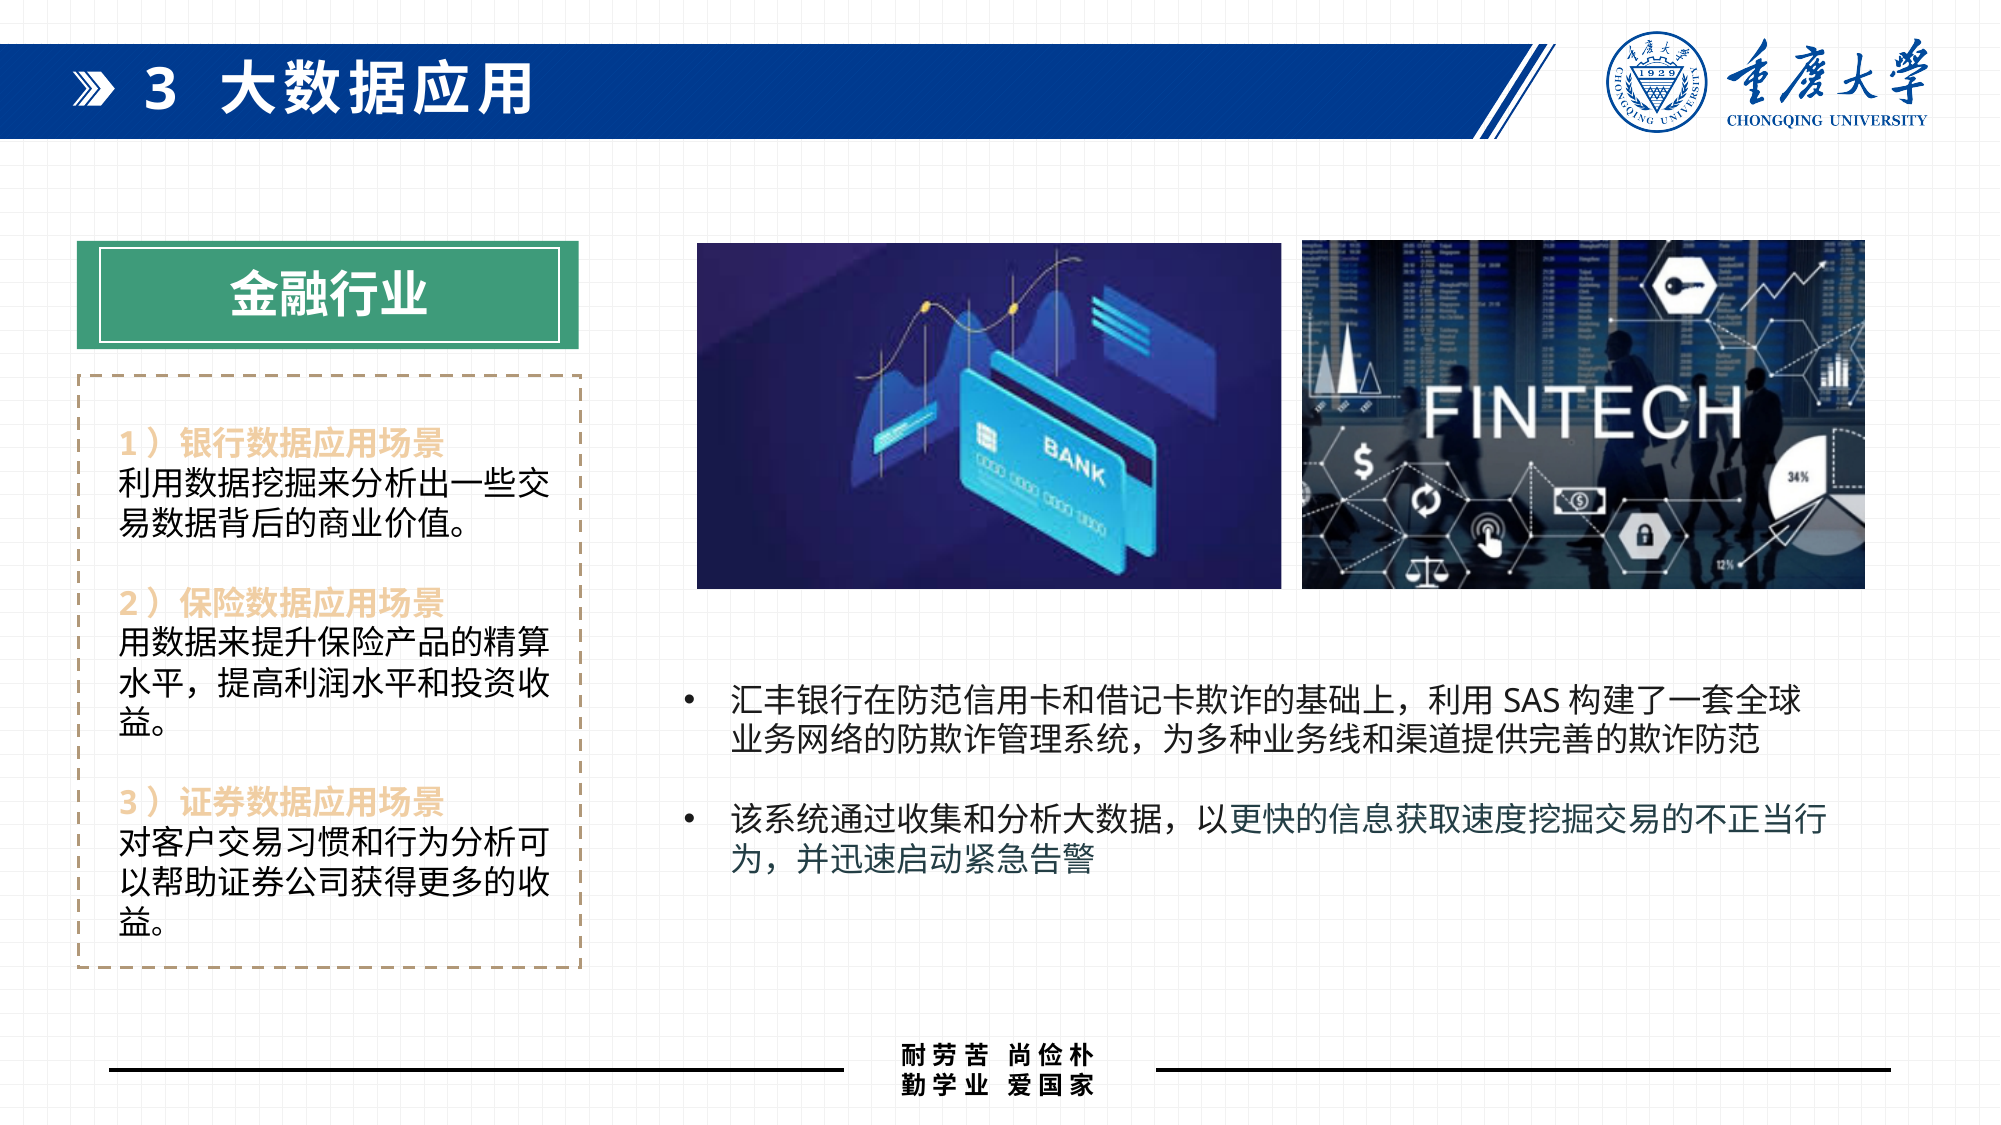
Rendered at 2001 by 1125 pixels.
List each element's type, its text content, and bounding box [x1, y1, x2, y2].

text_box [78, 374, 582, 969]
list 3 大数据应用 [108, 51, 1356, 136]
picture [1302, 240, 1865, 589]
text_box 汇丰银行在防范信用卡和借记卡欺诈的基础上，利用SAS构建了一套全球业务网络的防欺诈管理系统，为多种业务线和渠道提供完善的欺诈防范 该系统通过收集和分析大数据，以更快的信息获取速度挖掘交易的不正当行为，并迅速启动紧急告警 [668, 671, 1847, 886]
picture [1606, 31, 1928, 133]
text_box 1）银行数据应用场景 利用数据挖掘来分析出一些交易数据背后的商业价值。 2）保险数据应用场景 用数据来提升保险产品的精算水平，提高利润水平和投资收益。 3）证券数据应用场景 对客户交易习惯和行为分析可以帮助证券公司获得更多的收益。 [103, 414, 570, 949]
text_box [76, 240, 579, 350]
picture [696, 243, 1282, 589]
